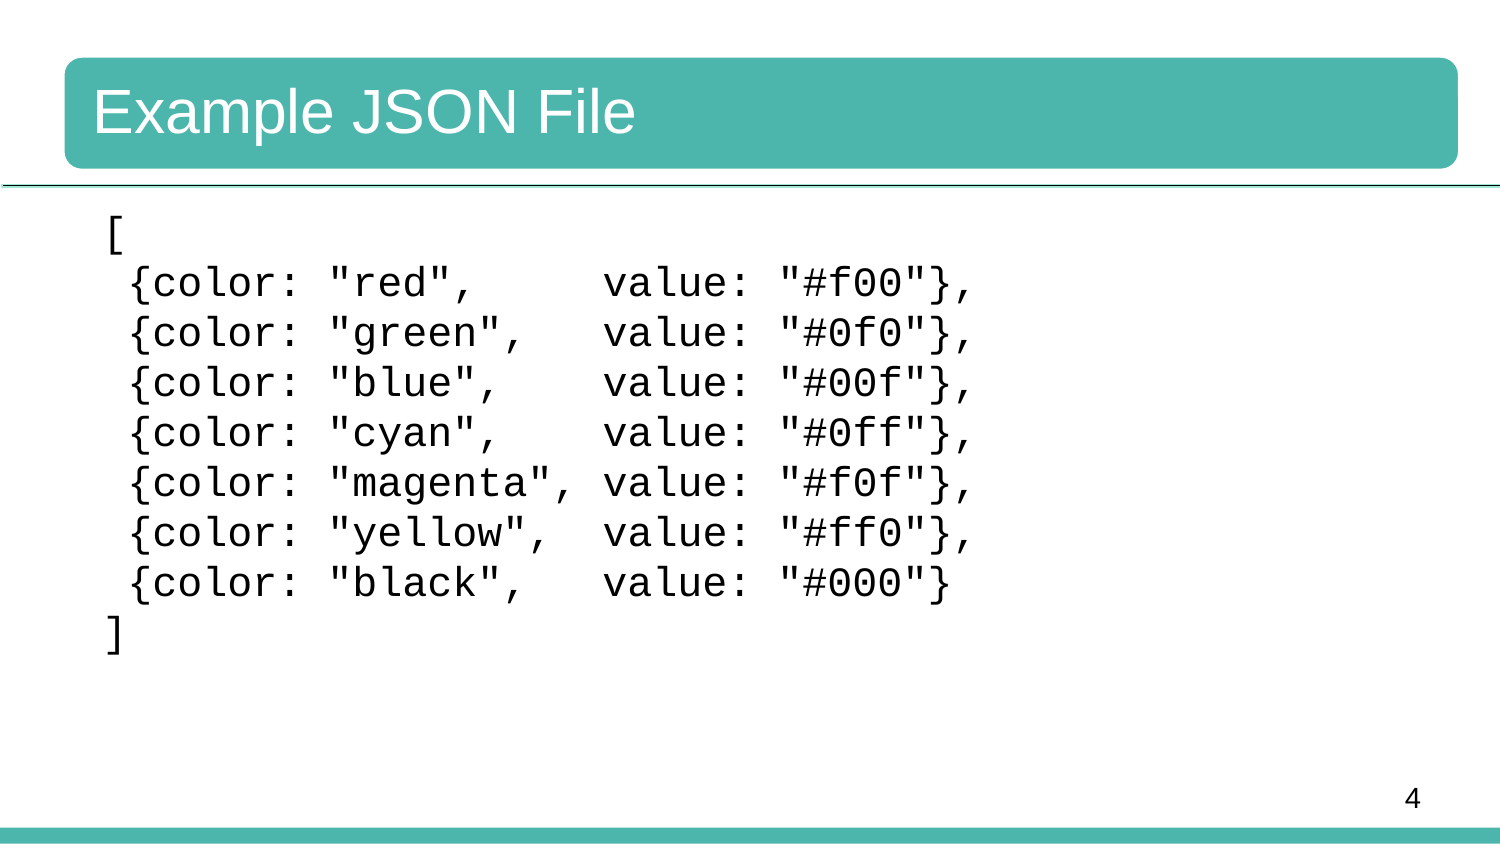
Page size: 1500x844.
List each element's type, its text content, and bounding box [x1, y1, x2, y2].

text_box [62, 54, 1461, 172]
slide_number 4 [1389, 764, 1480, 830]
text_box [ {color: "red", value: "#f00"}, {color: "green", value: "#0f0"}, {color: "blue", value: "#00f"}, {color: "cyan", value: "#0ff"}, {color: "magenta", value: "#f0f"}, {color: "yellow", value: "#ff0"}, {color: "black", value: "#000"} ] [87, 196, 1463, 662]
